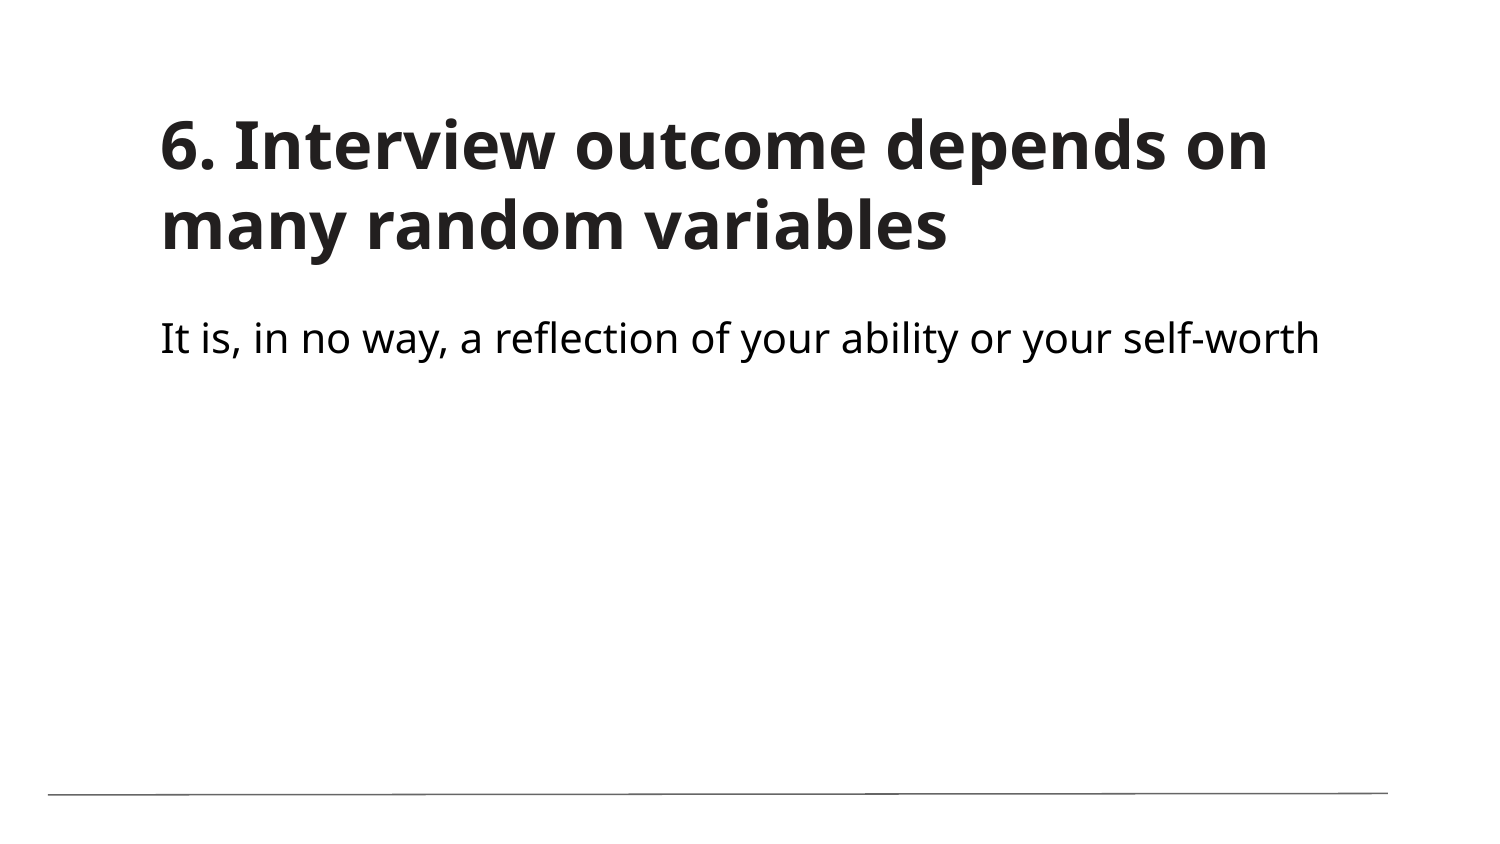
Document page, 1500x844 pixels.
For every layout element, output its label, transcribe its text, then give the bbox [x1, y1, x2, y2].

text_box It is, in no way, a reflection of your ability or your self-worth [145, 296, 1370, 727]
text_box 6. Interview outcome depends on many random variables [145, 86, 1420, 279]
